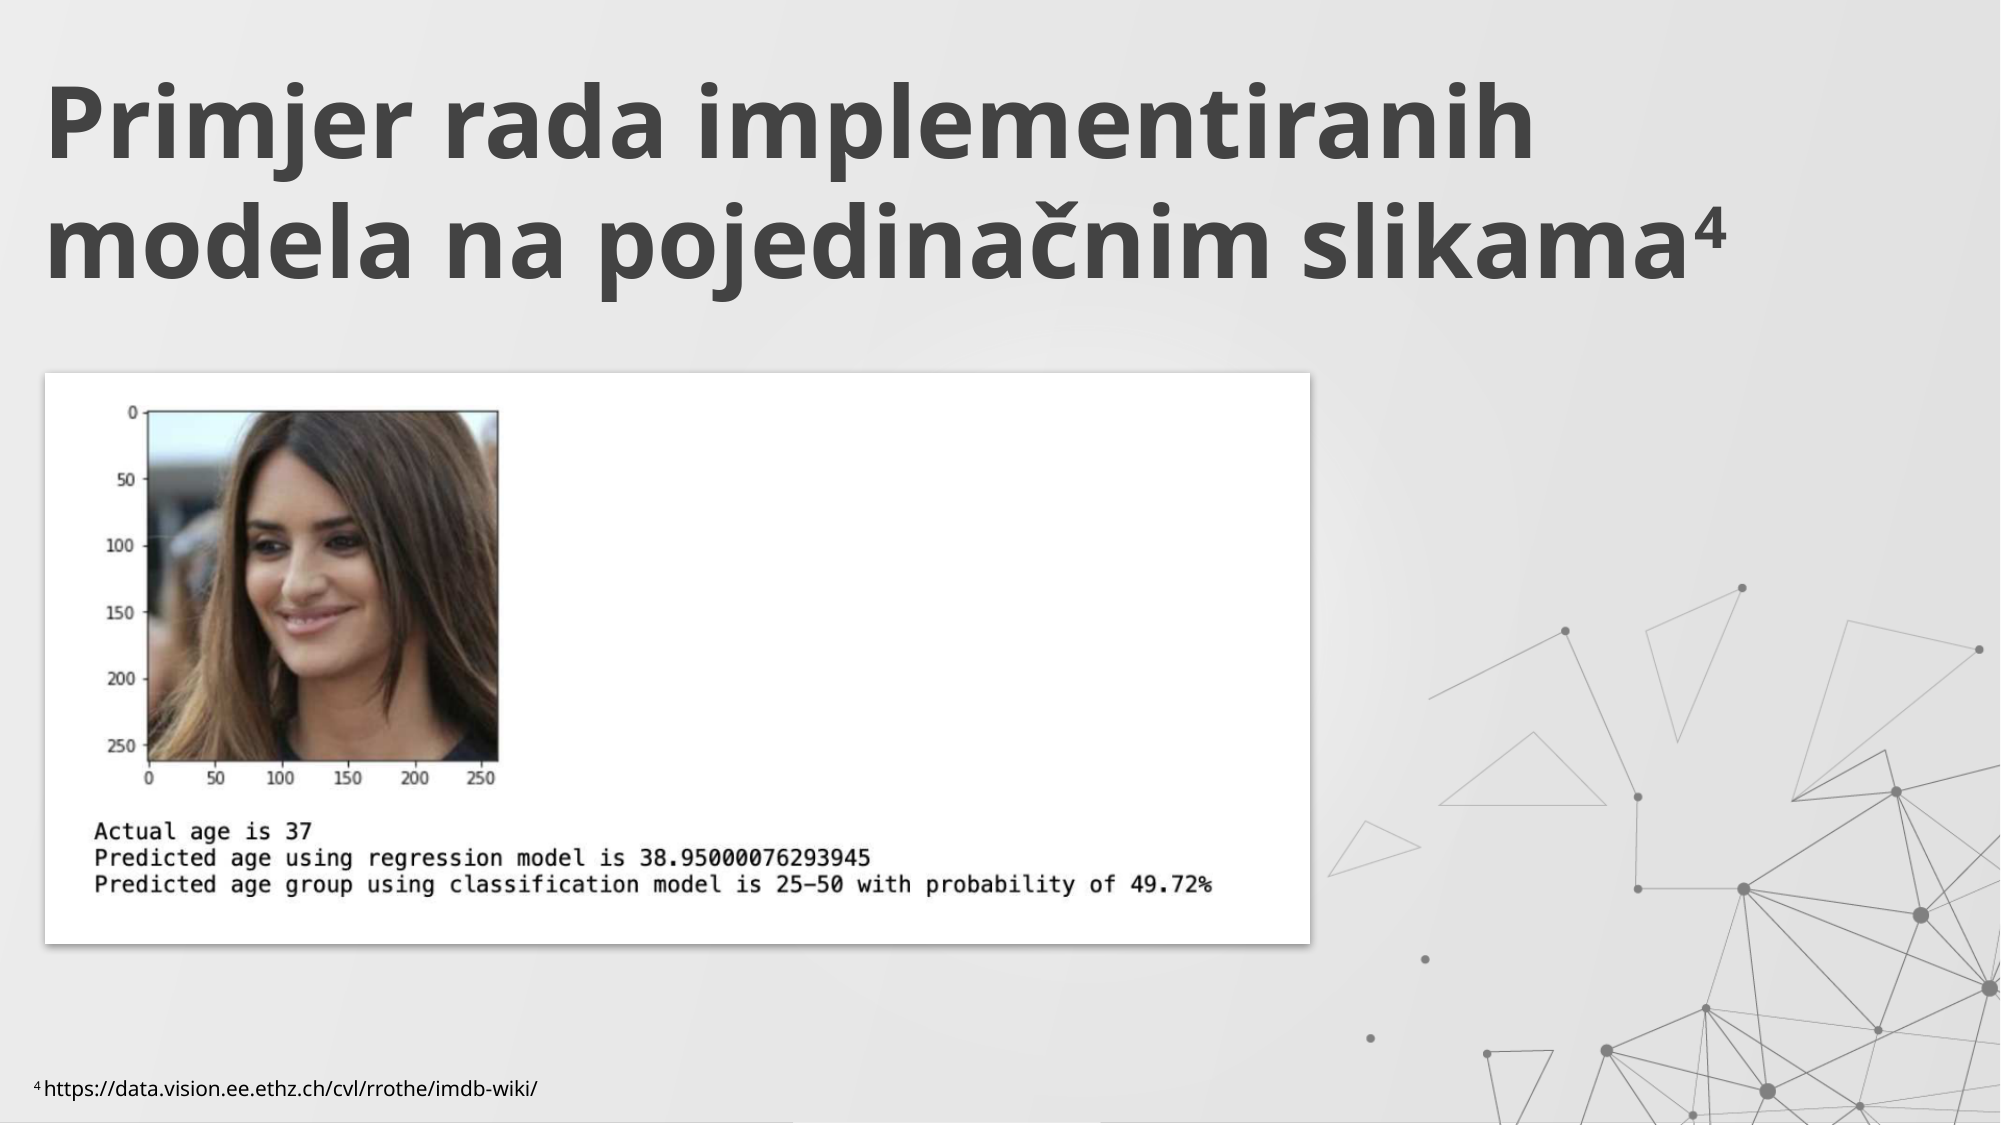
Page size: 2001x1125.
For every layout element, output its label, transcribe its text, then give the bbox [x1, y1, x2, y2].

picture [0, 0, 2001, 1125]
title Primjer rada implementiranih modela na pojedinačnim slikama4 [28, 43, 1929, 251]
text_box 4 https://data.vision.ee.ethz.ch/cvl/rrothe/imdb-wiki/ [19, 1068, 1582, 1125]
